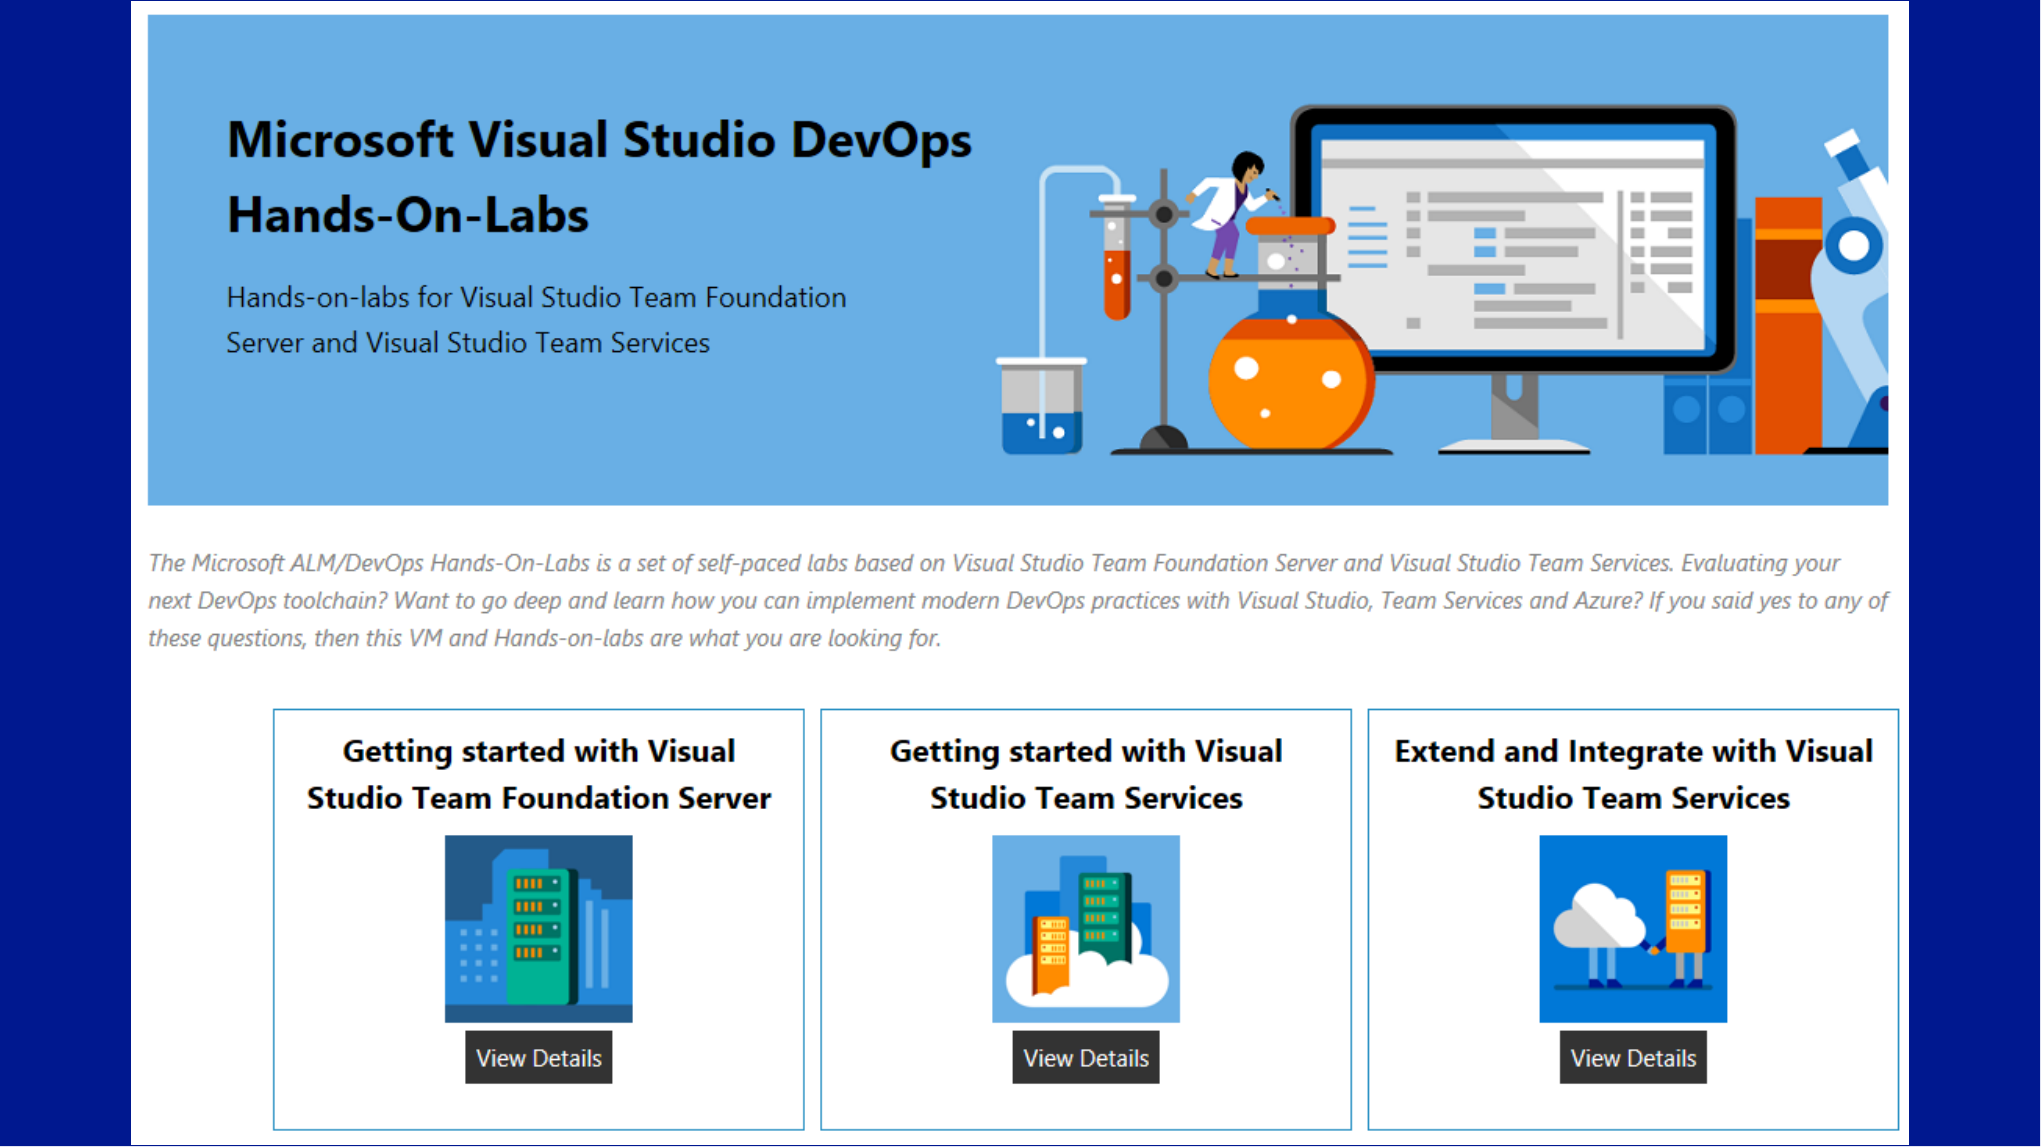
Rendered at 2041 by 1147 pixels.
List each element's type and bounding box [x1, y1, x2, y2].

text_box [0, 0, 2041, 1147]
picture [131, 0, 1909, 1146]
